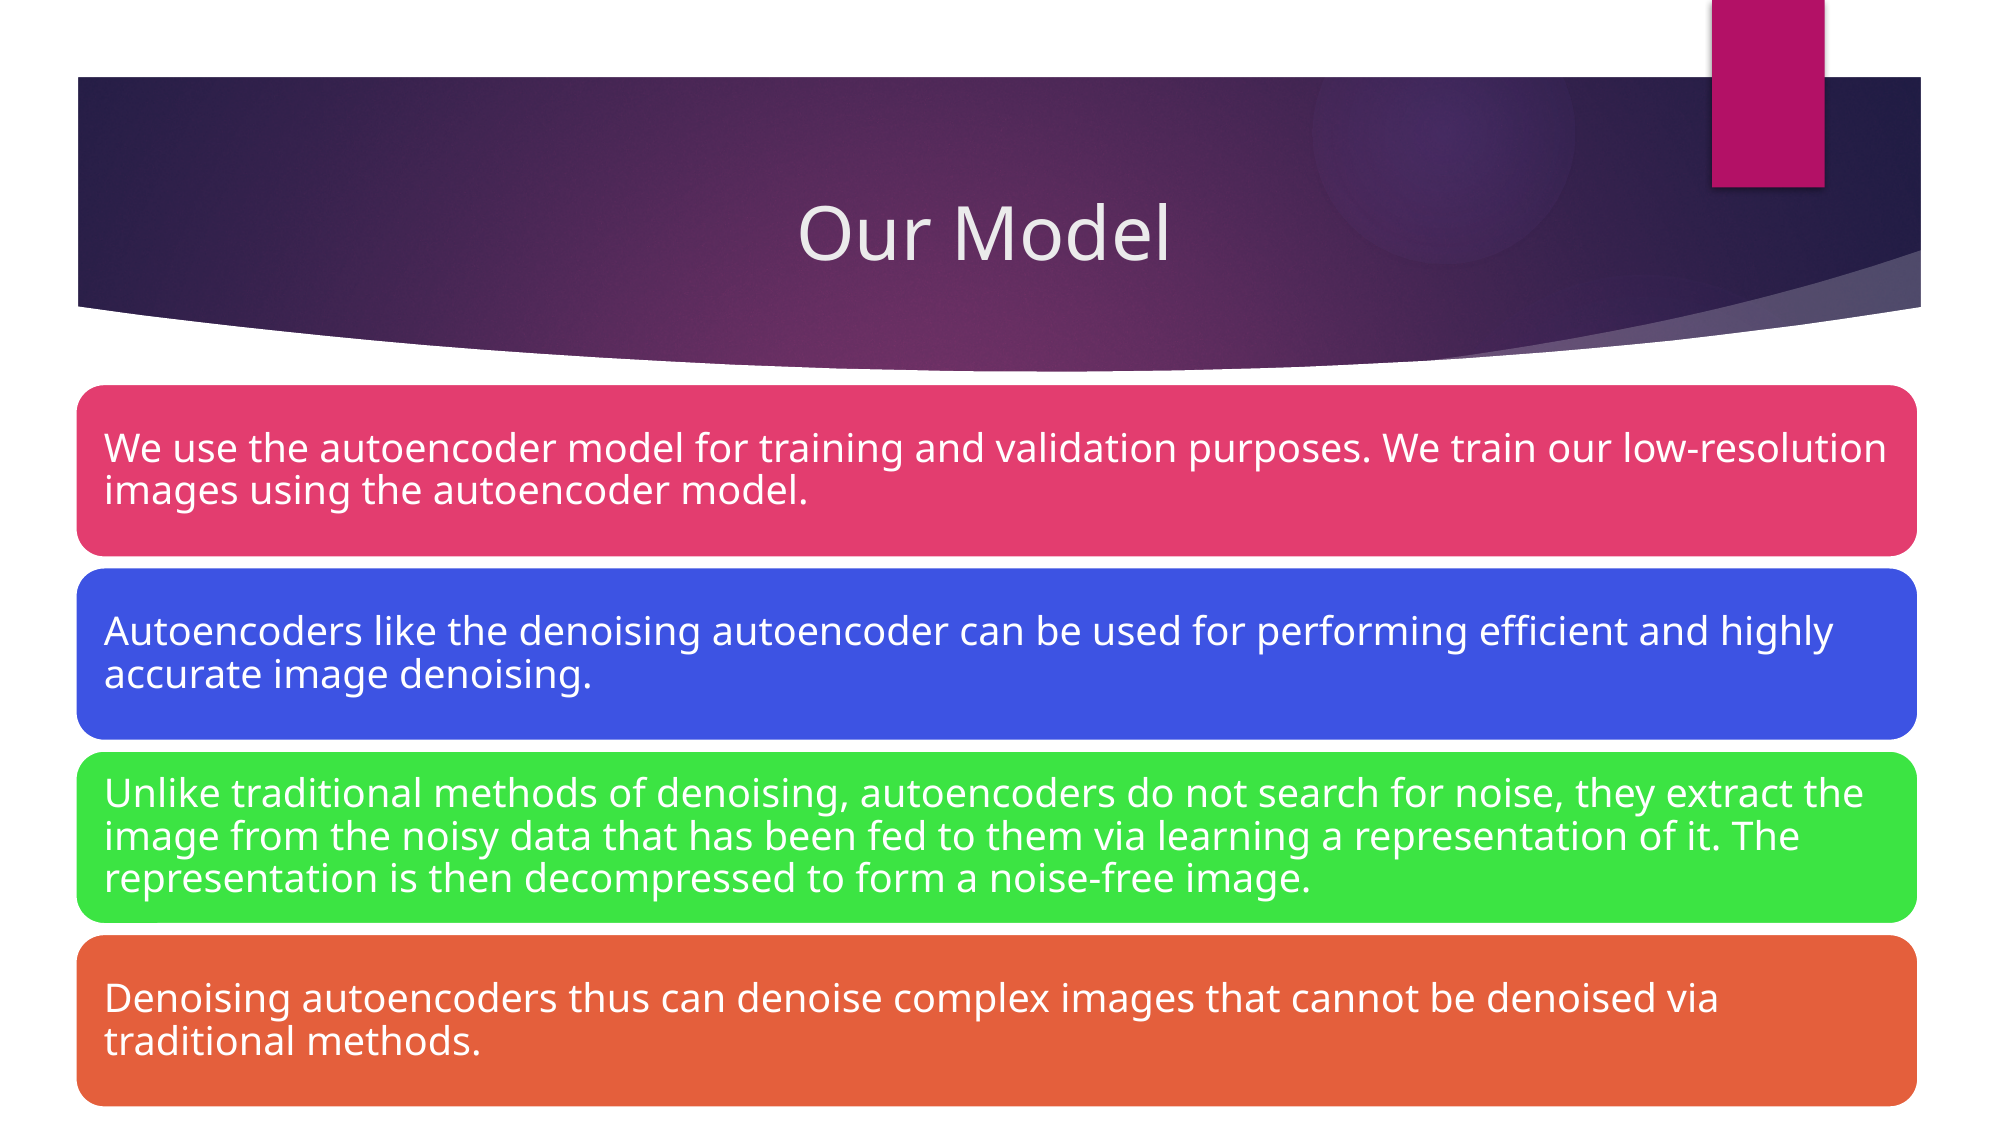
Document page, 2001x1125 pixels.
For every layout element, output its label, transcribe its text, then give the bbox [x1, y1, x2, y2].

title Our Model [781, 152, 1213, 309]
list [74, 380, 1919, 1111]
